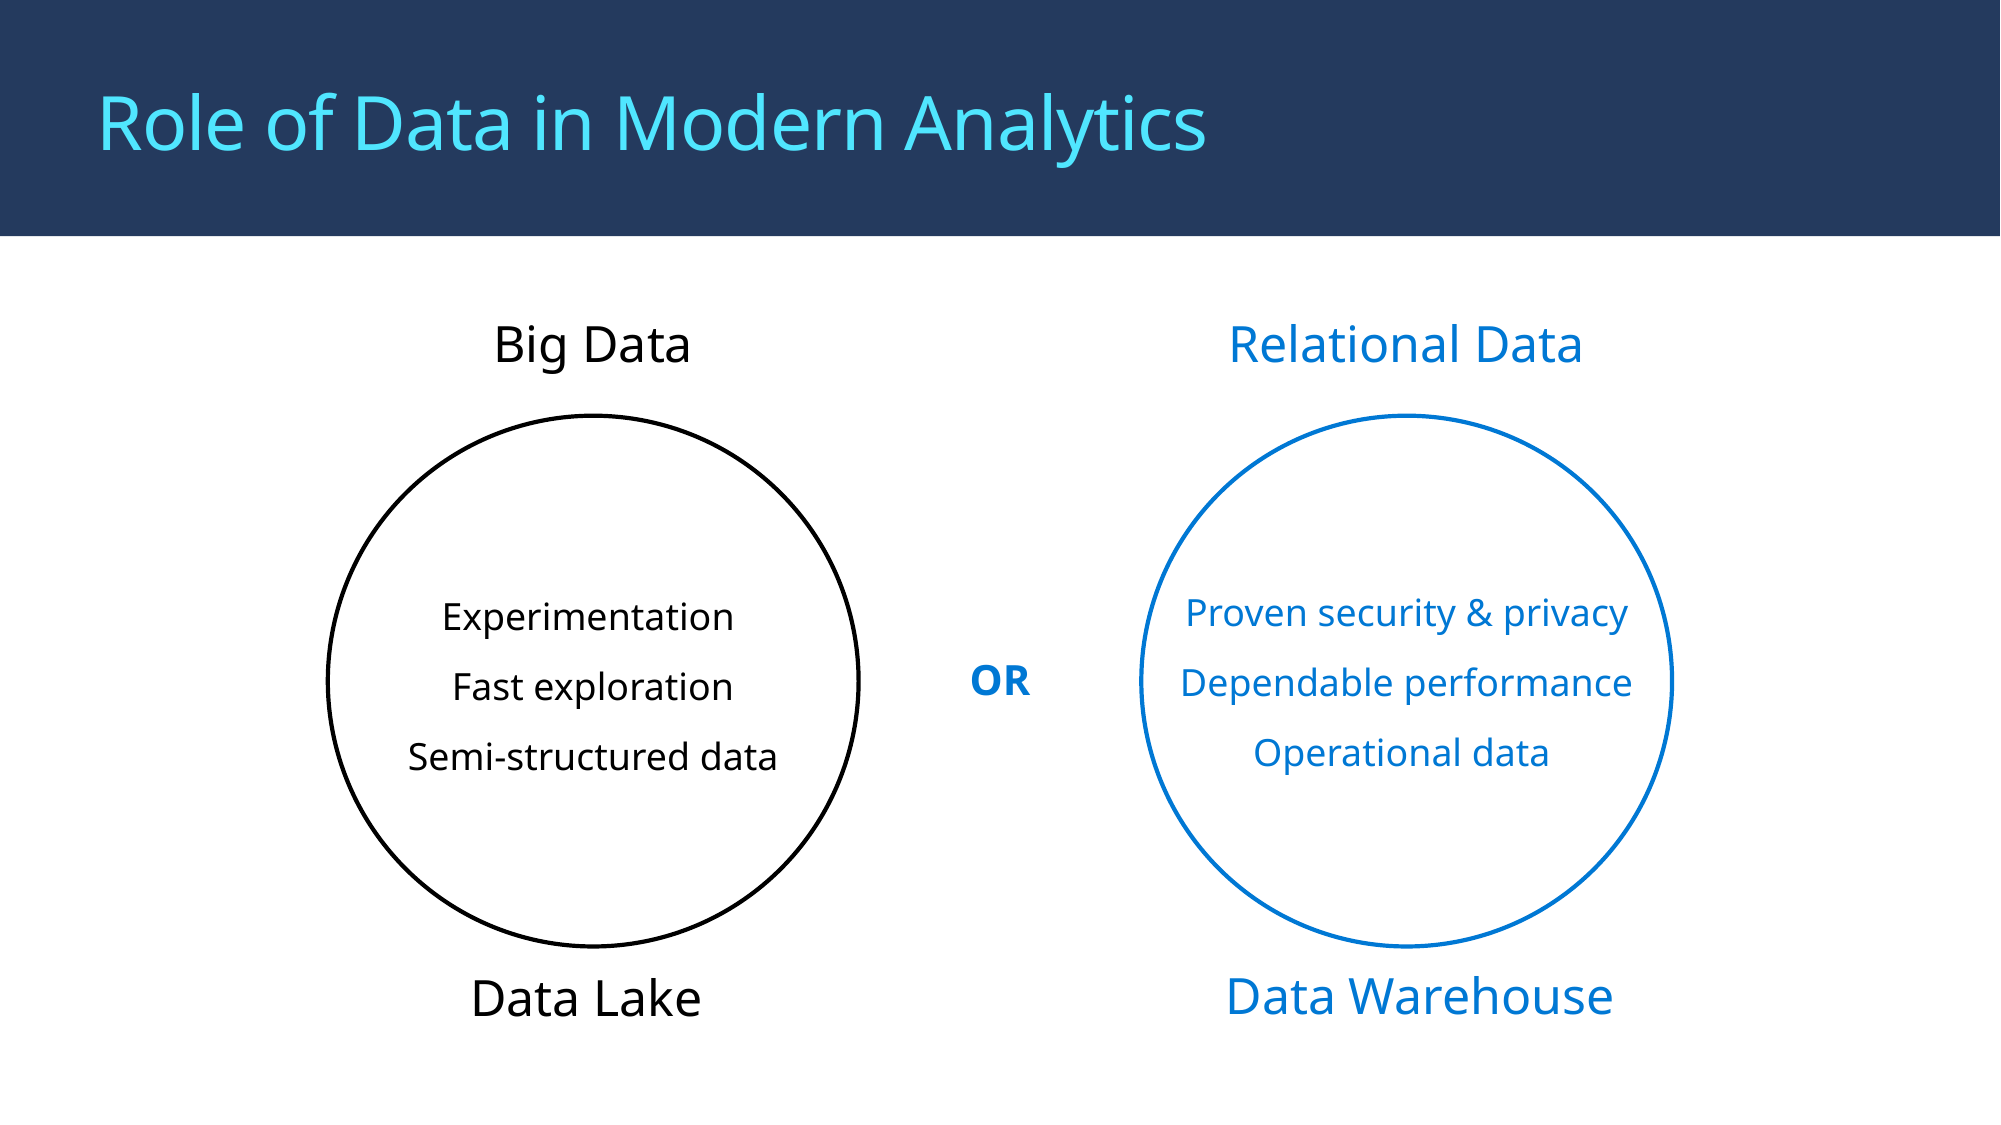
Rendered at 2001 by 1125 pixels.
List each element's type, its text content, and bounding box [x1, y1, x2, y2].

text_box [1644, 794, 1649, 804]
text_box Big Data [433, 295, 754, 398]
text_box Experimentation Fast exploration Semi-structured data [327, 563, 354, 658]
text_box Experimentation Fast exploration Semi-structured data [833, 563, 859, 637]
title Role of Data in Modern Analytics [96, 75, 1904, 166]
text_box Experimentation Fast exploration Semi-structured data [828, 728, 859, 808]
text_box [327, 414, 860, 948]
text_box Data Warehouse [1194, 946, 1647, 1049]
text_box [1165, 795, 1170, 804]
text_box [1140, 414, 1673, 946]
text_box Data Lake [426, 948, 747, 1051]
text_box OR [856, 637, 1144, 728]
text_box Experimentation Fast exploration Semi-structured data [327, 704, 358, 808]
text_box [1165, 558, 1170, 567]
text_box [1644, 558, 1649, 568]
text_box Relational Data [1182, 295, 1631, 398]
